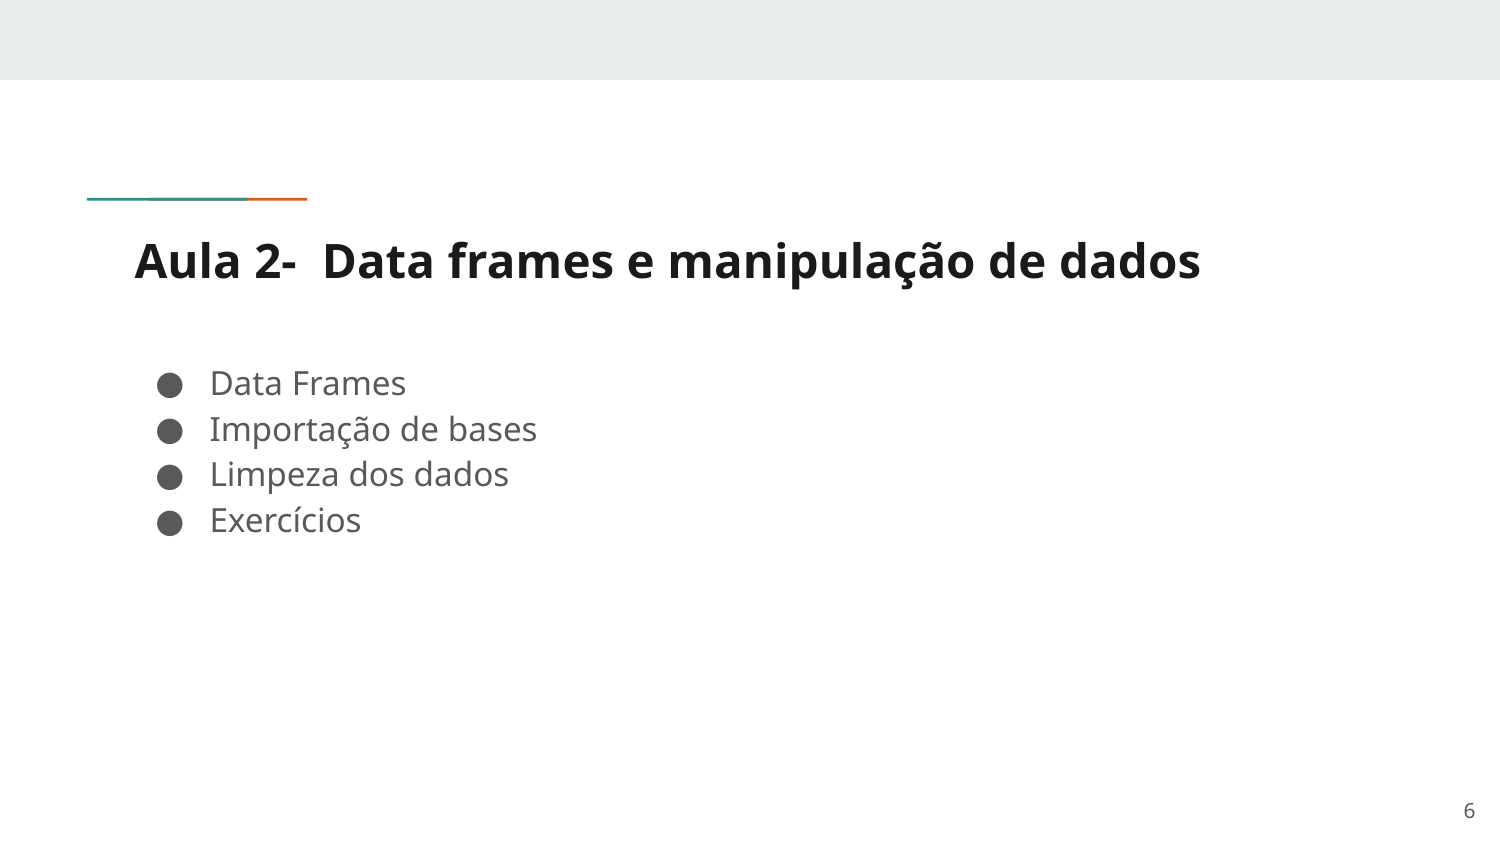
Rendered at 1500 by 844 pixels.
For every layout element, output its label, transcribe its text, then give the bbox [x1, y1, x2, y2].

title Aula 2- Data frames e manipulação de dados [119, 216, 1381, 305]
list Data Frames Importação de bases Limpeza dos dados Exercícios [119, 341, 1381, 712]
slide_number ‹#› [1400, 779, 1491, 844]
